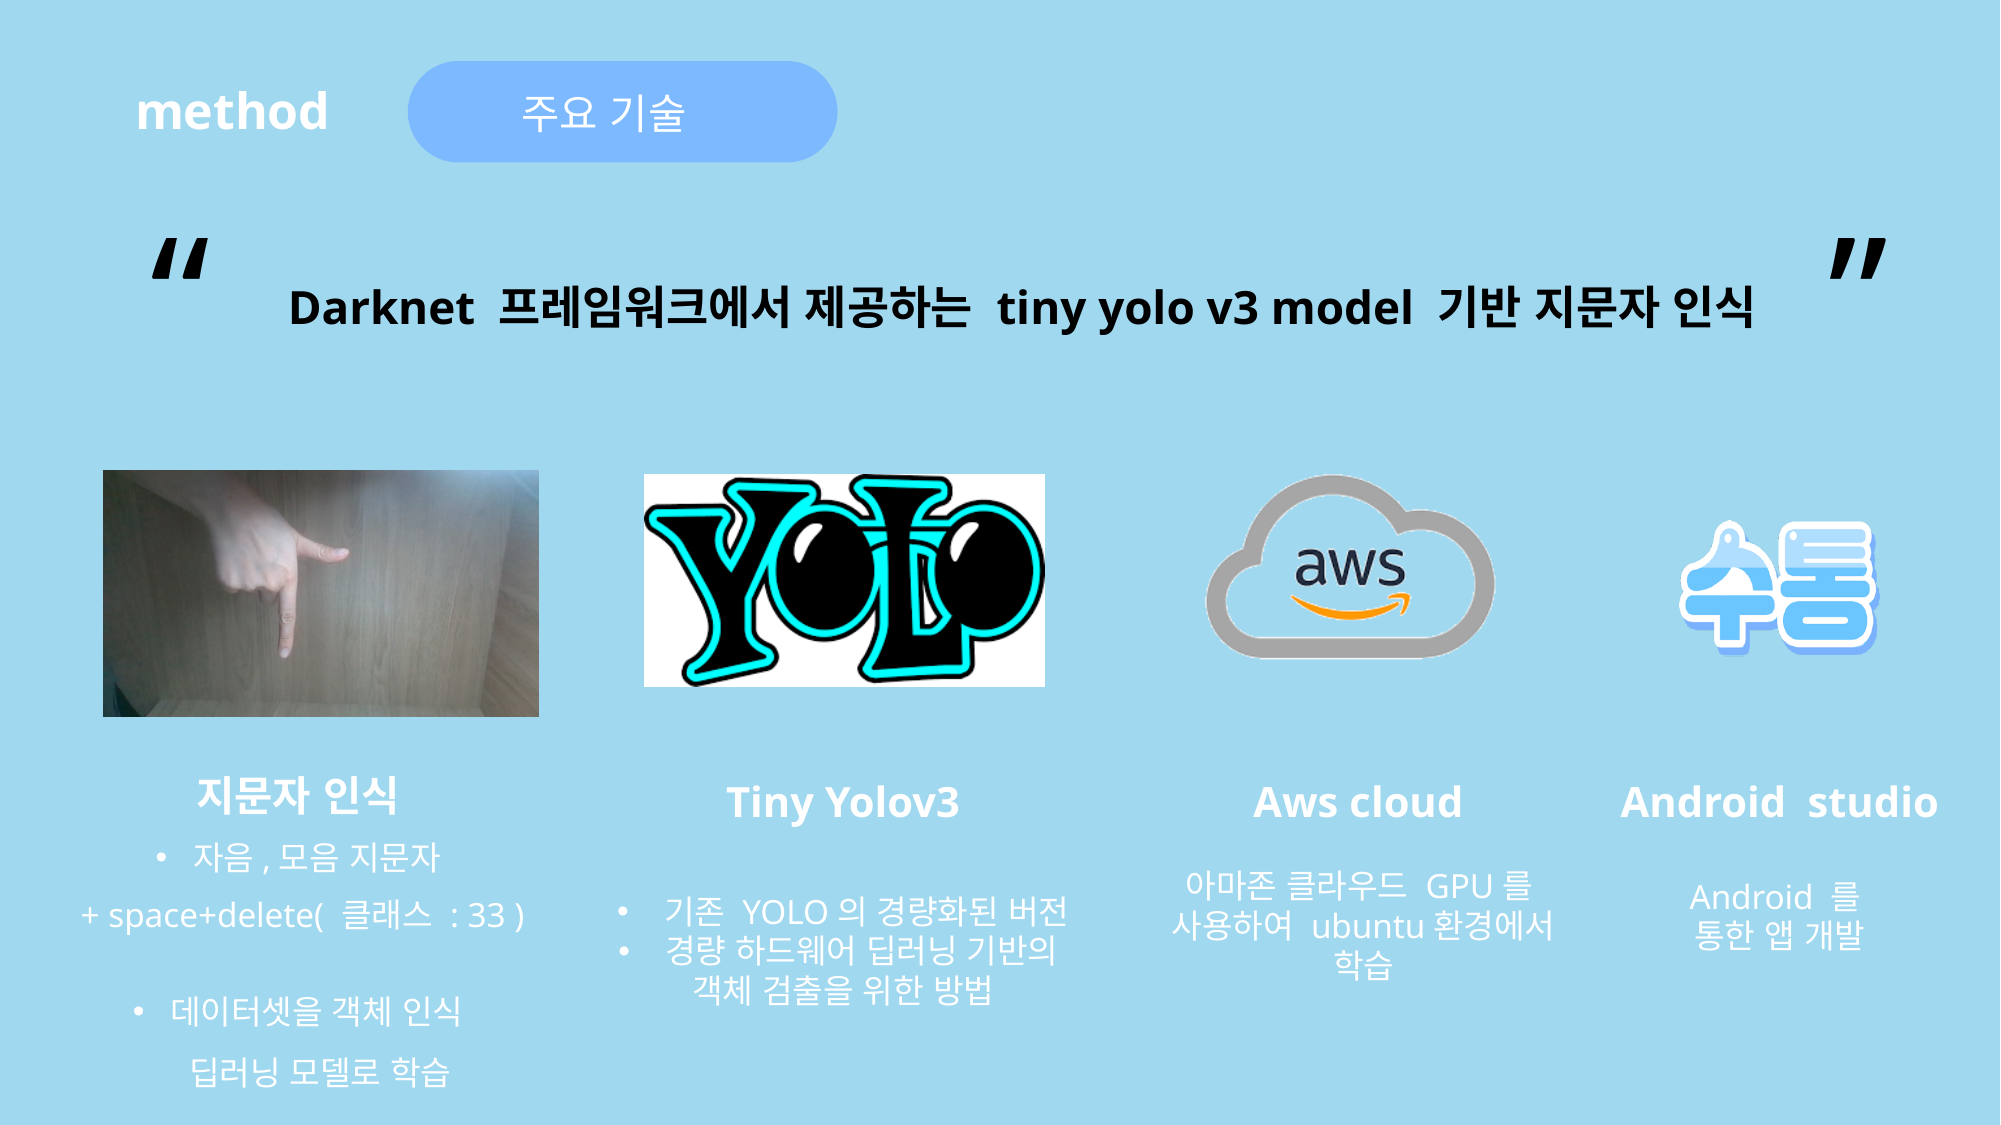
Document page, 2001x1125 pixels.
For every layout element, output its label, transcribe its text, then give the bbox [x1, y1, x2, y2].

picture [1169, 431, 1532, 703]
text_box Darknet 프레임워크에서 제공하는 tiny yolo v3 model 기반 지문자 인식 [251, 271, 1813, 342]
text_box Aws cloud 아마존 클라우드 GPU를 사용하여 ubuntu환경에서 학습 [1149, 768, 1579, 1083]
text_box 지문자 인식 자음,모음 지문자 + space+delete( 클래스 : 33 ) 데이터셋을 객체 인식 딥러닝 모델로 학습 [9, 768, 588, 1125]
text_box Android studio Android 를 통한 앱 개발 [1579, 768, 1982, 963]
text_box Tiny Yolov3 기존 YOLO의 경량화된 버전 경량 하드웨어 딥러닝 기반의 객체 검출을 위한 방법 [587, 768, 1100, 1018]
text_box ” [1813, 183, 1982, 398]
picture [103, 470, 539, 717]
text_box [407, 60, 838, 163]
text_box “ [135, 183, 251, 398]
text_box method [120, 72, 407, 148]
picture [644, 474, 1046, 687]
picture [1620, 517, 1911, 665]
